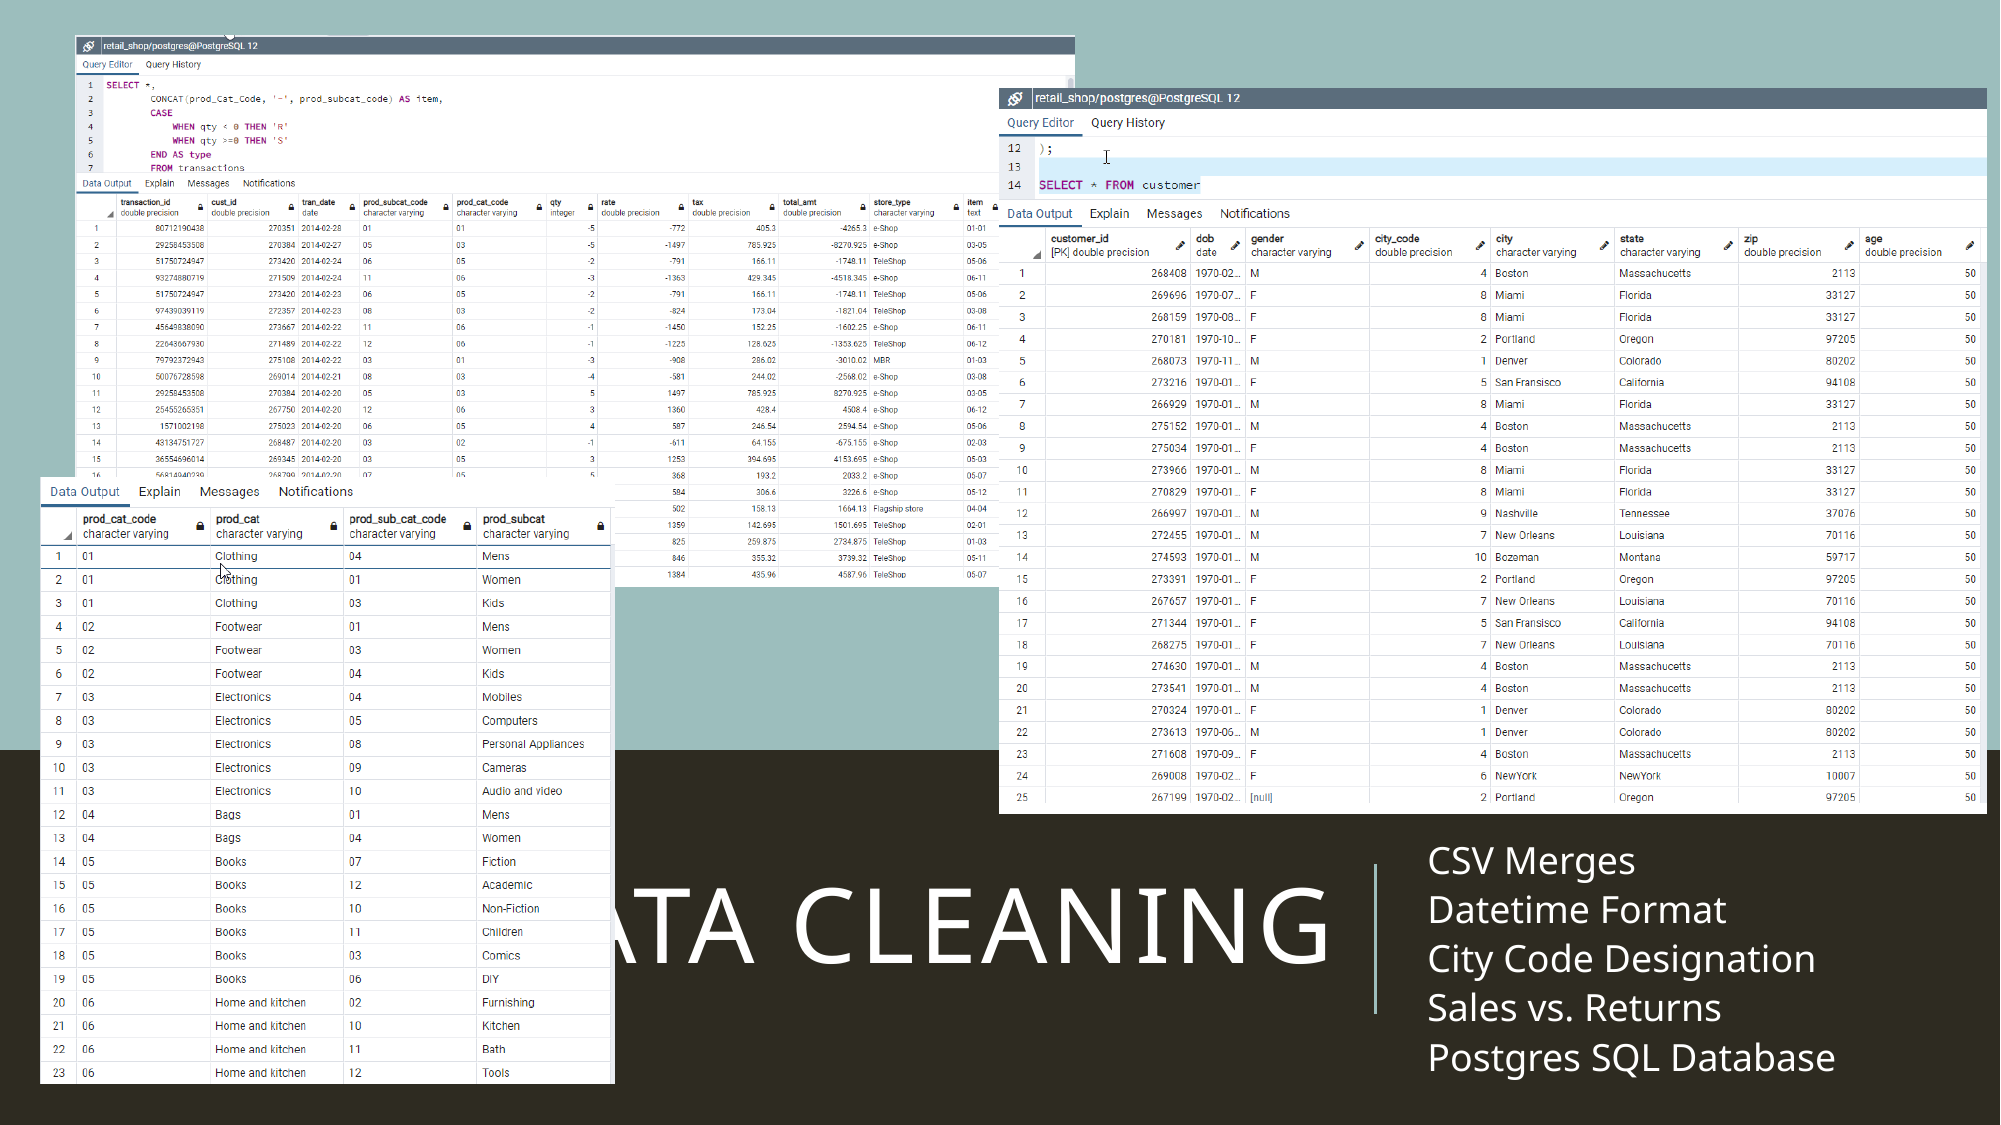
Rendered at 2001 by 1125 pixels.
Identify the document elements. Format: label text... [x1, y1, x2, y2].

picture [40, 35, 1987, 1085]
subtitle CSV Merges Datetime Format City Code Designation Sales vs. Returns Postgres SQL Database [1412, 822, 1938, 1102]
title Data Cleaning [621, 813, 1350, 1054]
